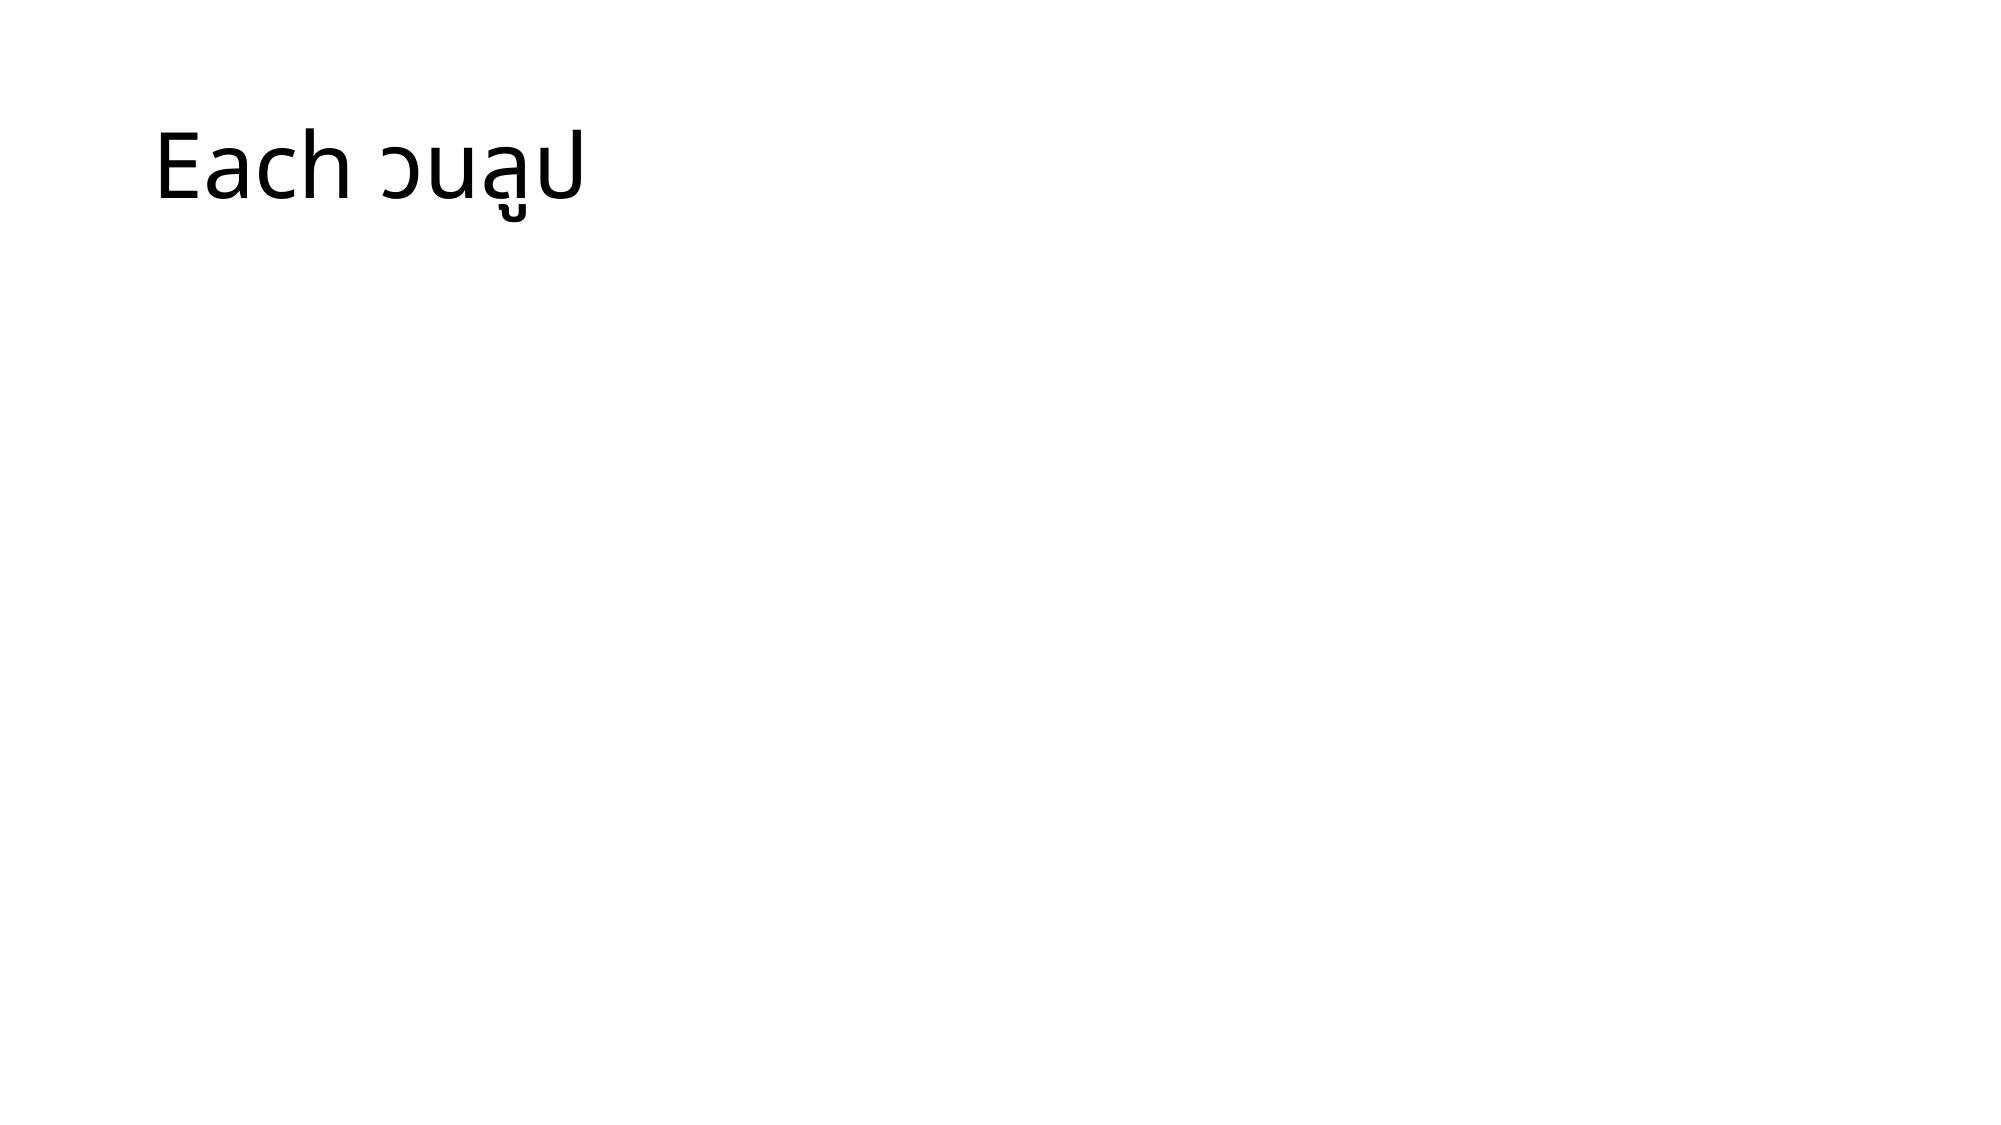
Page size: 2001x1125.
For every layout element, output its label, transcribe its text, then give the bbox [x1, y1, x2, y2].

title Each วนลูป [137, 59, 1863, 278]
